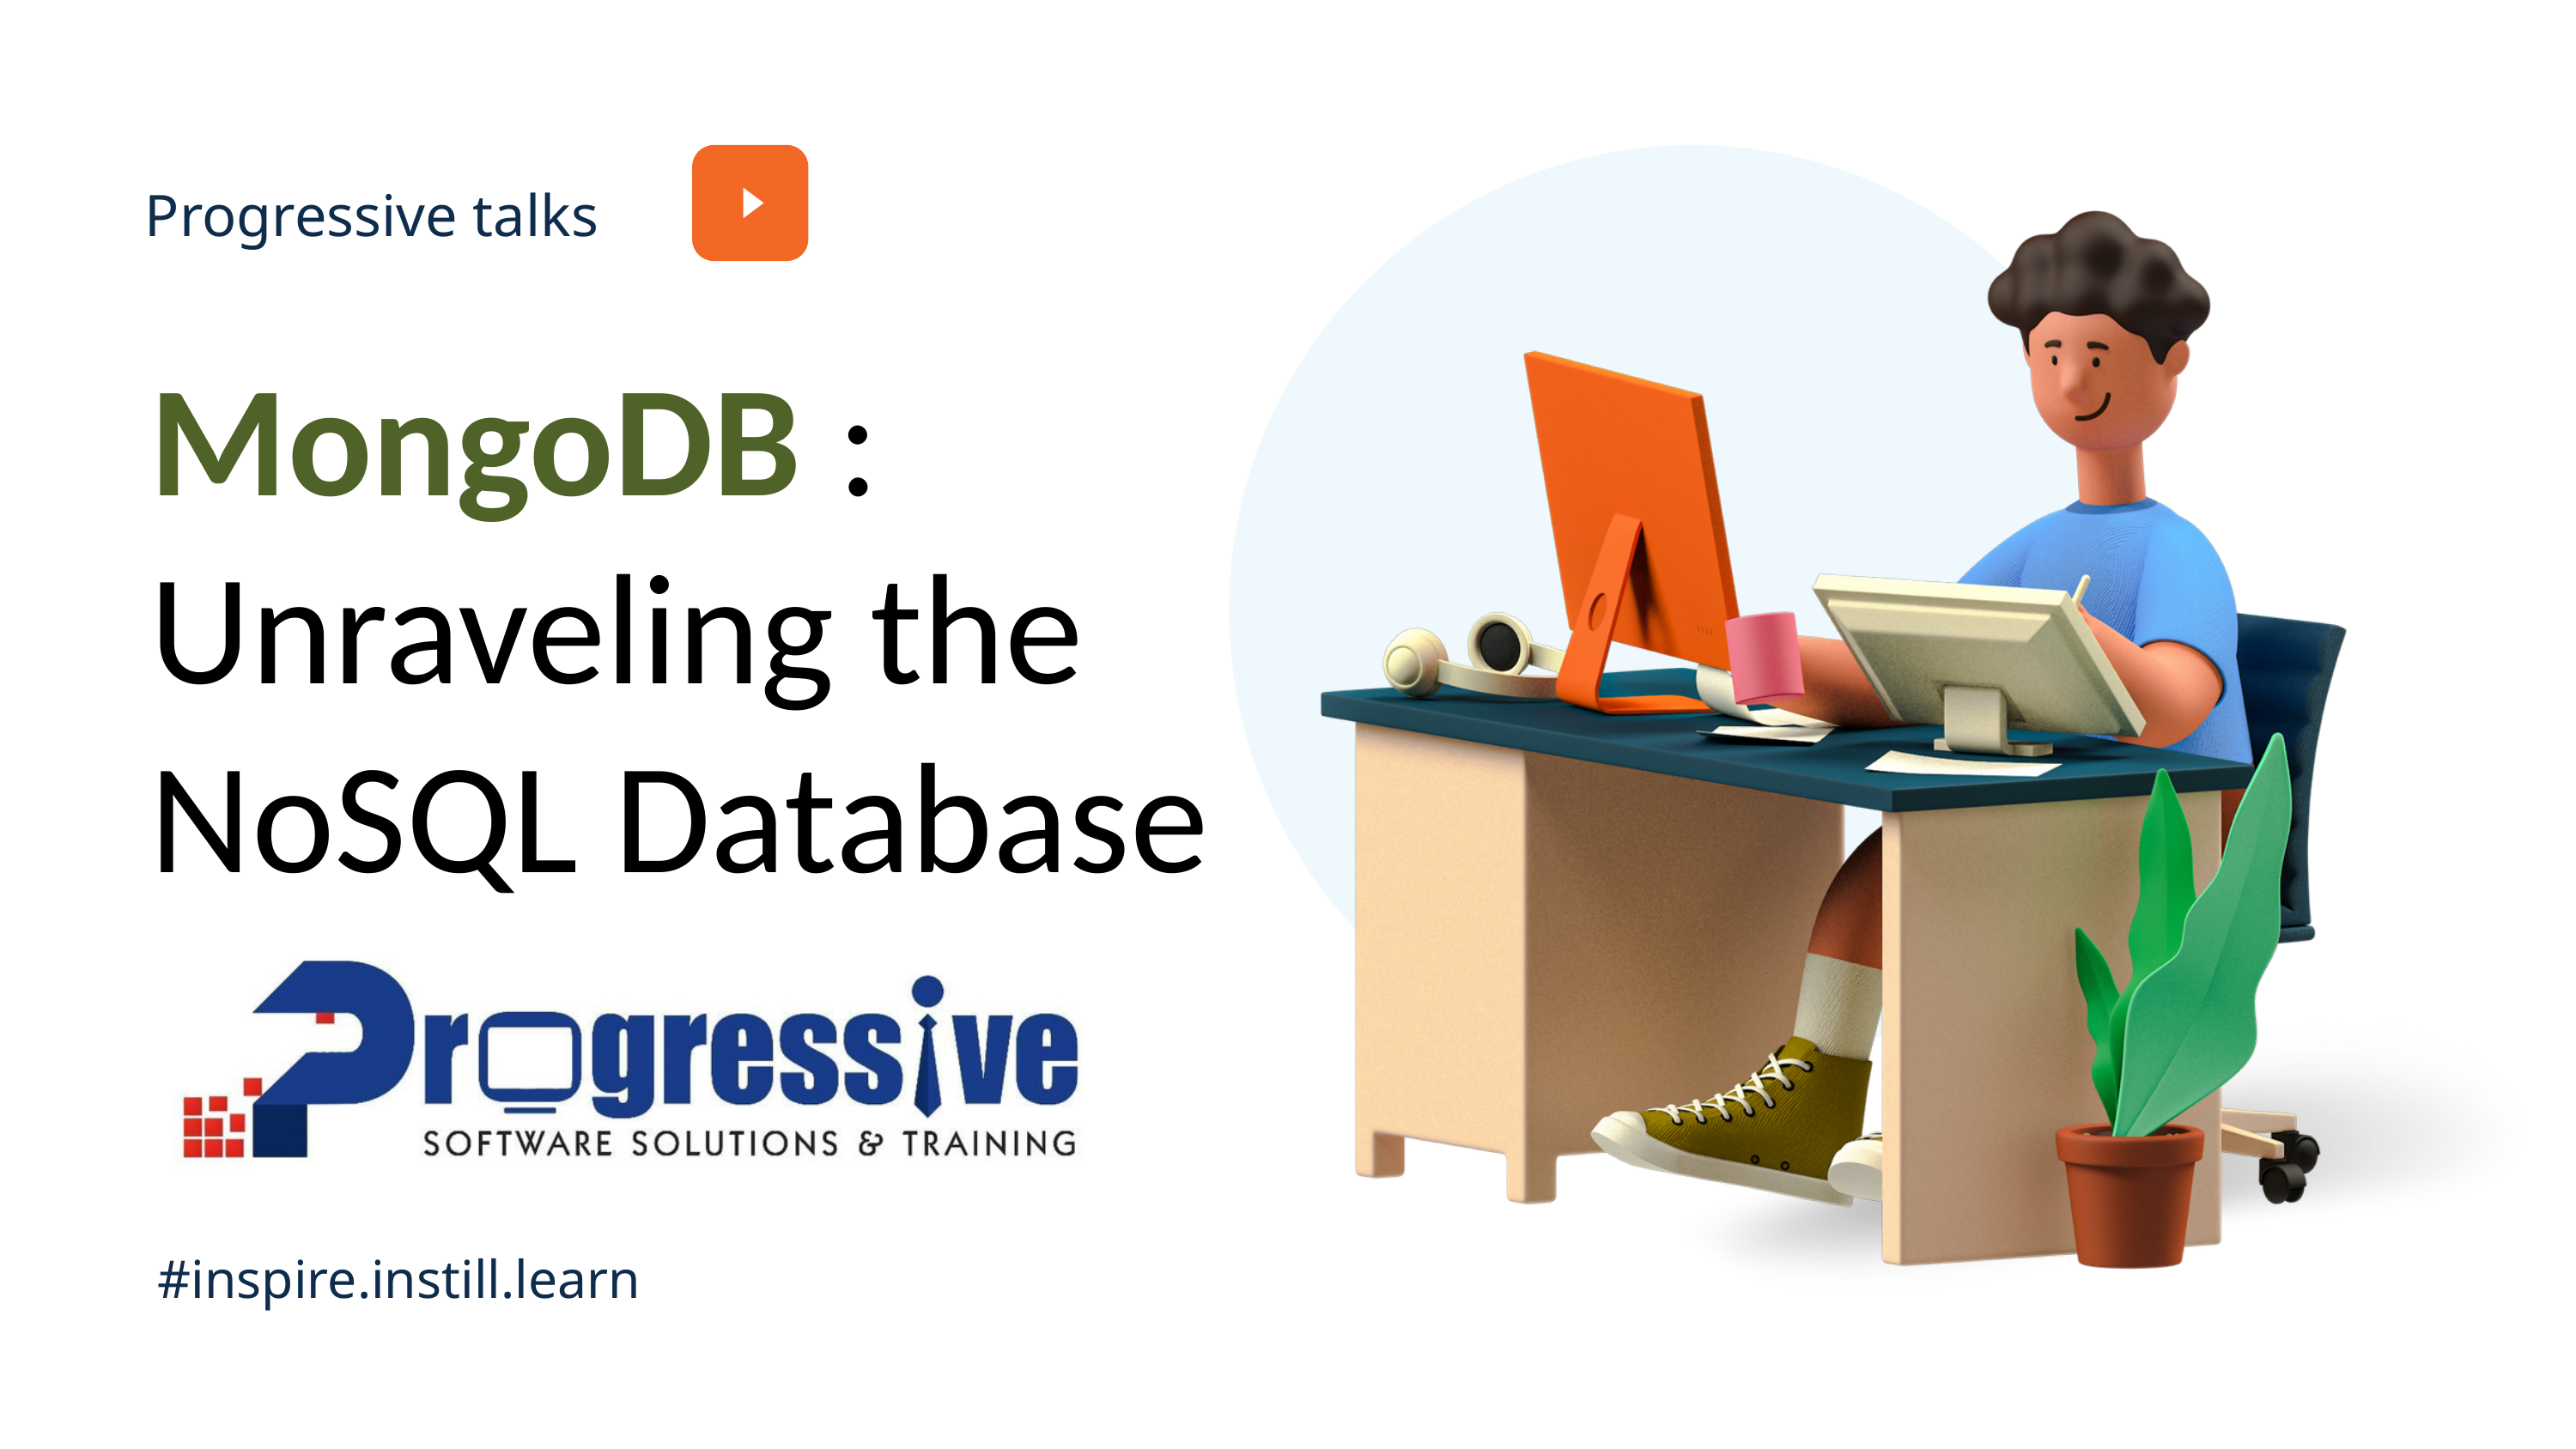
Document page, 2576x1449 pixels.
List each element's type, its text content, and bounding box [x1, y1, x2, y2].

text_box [691, 144, 809, 167]
text_box #inspire.instill.learn [157, 1250, 809, 1309]
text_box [1226, 144, 2529, 1304]
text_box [144, 167, 1362, 911]
picture [144, 917, 1084, 1243]
